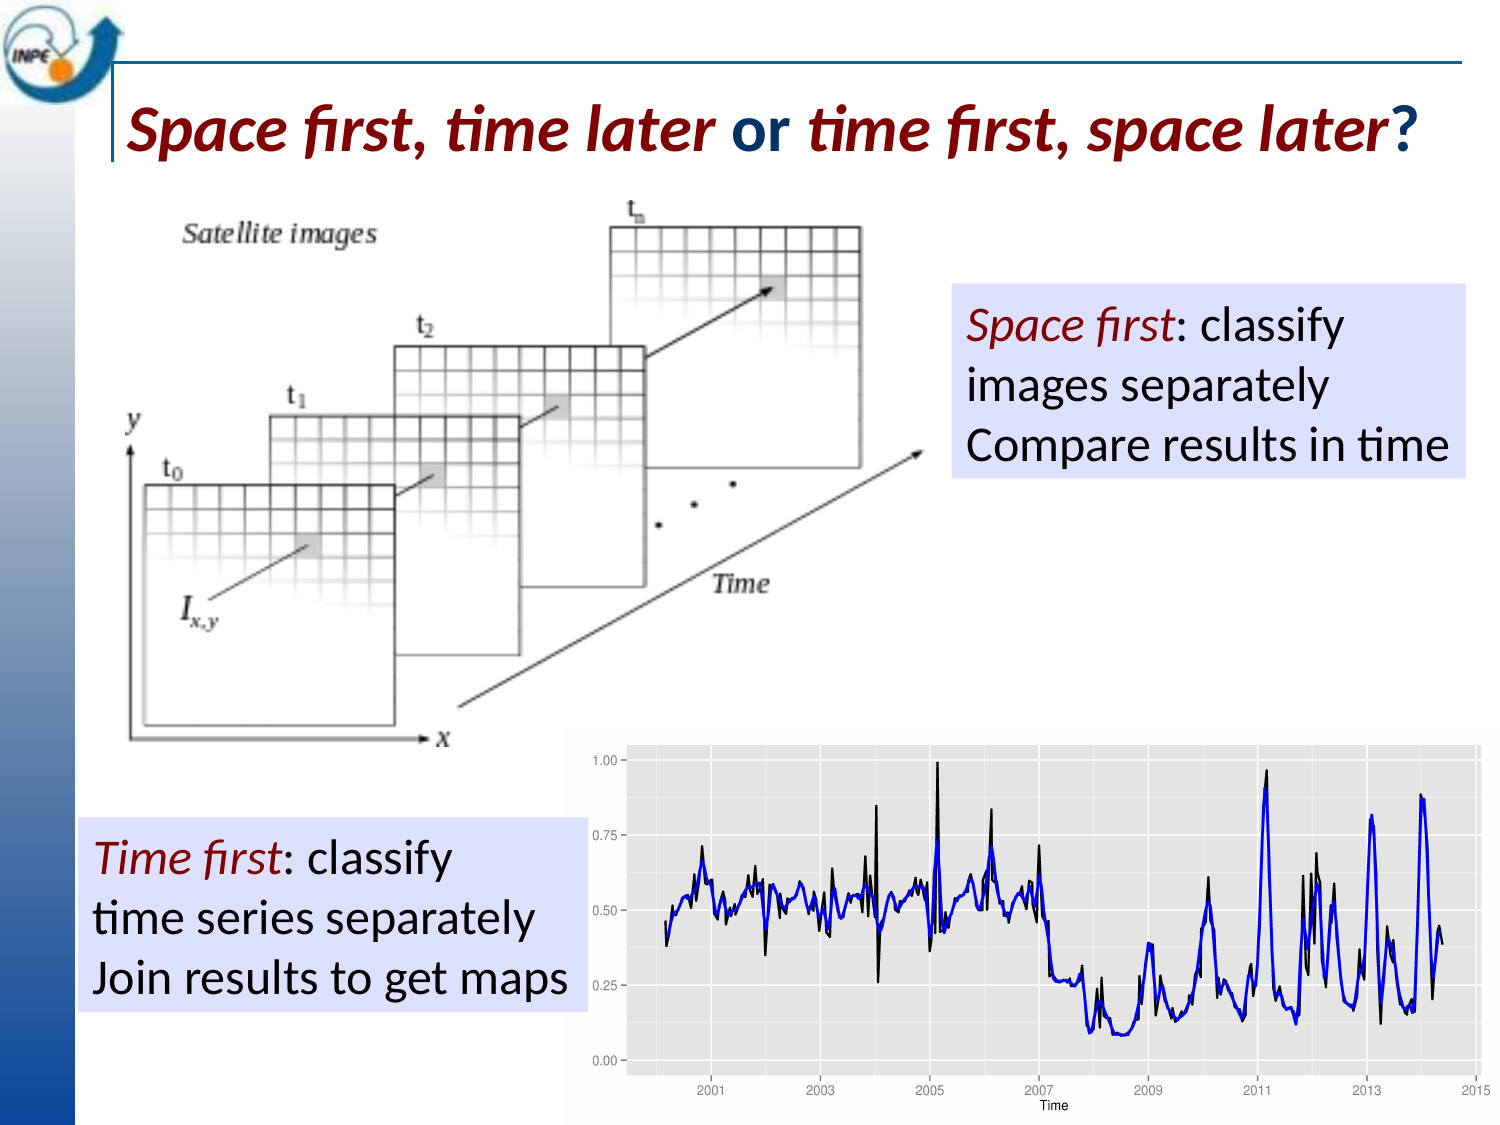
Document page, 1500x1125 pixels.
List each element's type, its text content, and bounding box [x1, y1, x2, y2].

text_box Time first: classify time series separately Join results to get maps [78, 817, 558, 1013]
title Space first, time later or time first, space later? [112, 62, 1450, 188]
text_box Space first: classify images separately Compare results in time [951, 283, 1466, 479]
picture [0, 0, 125, 105]
picture [125, 200, 1500, 1125]
